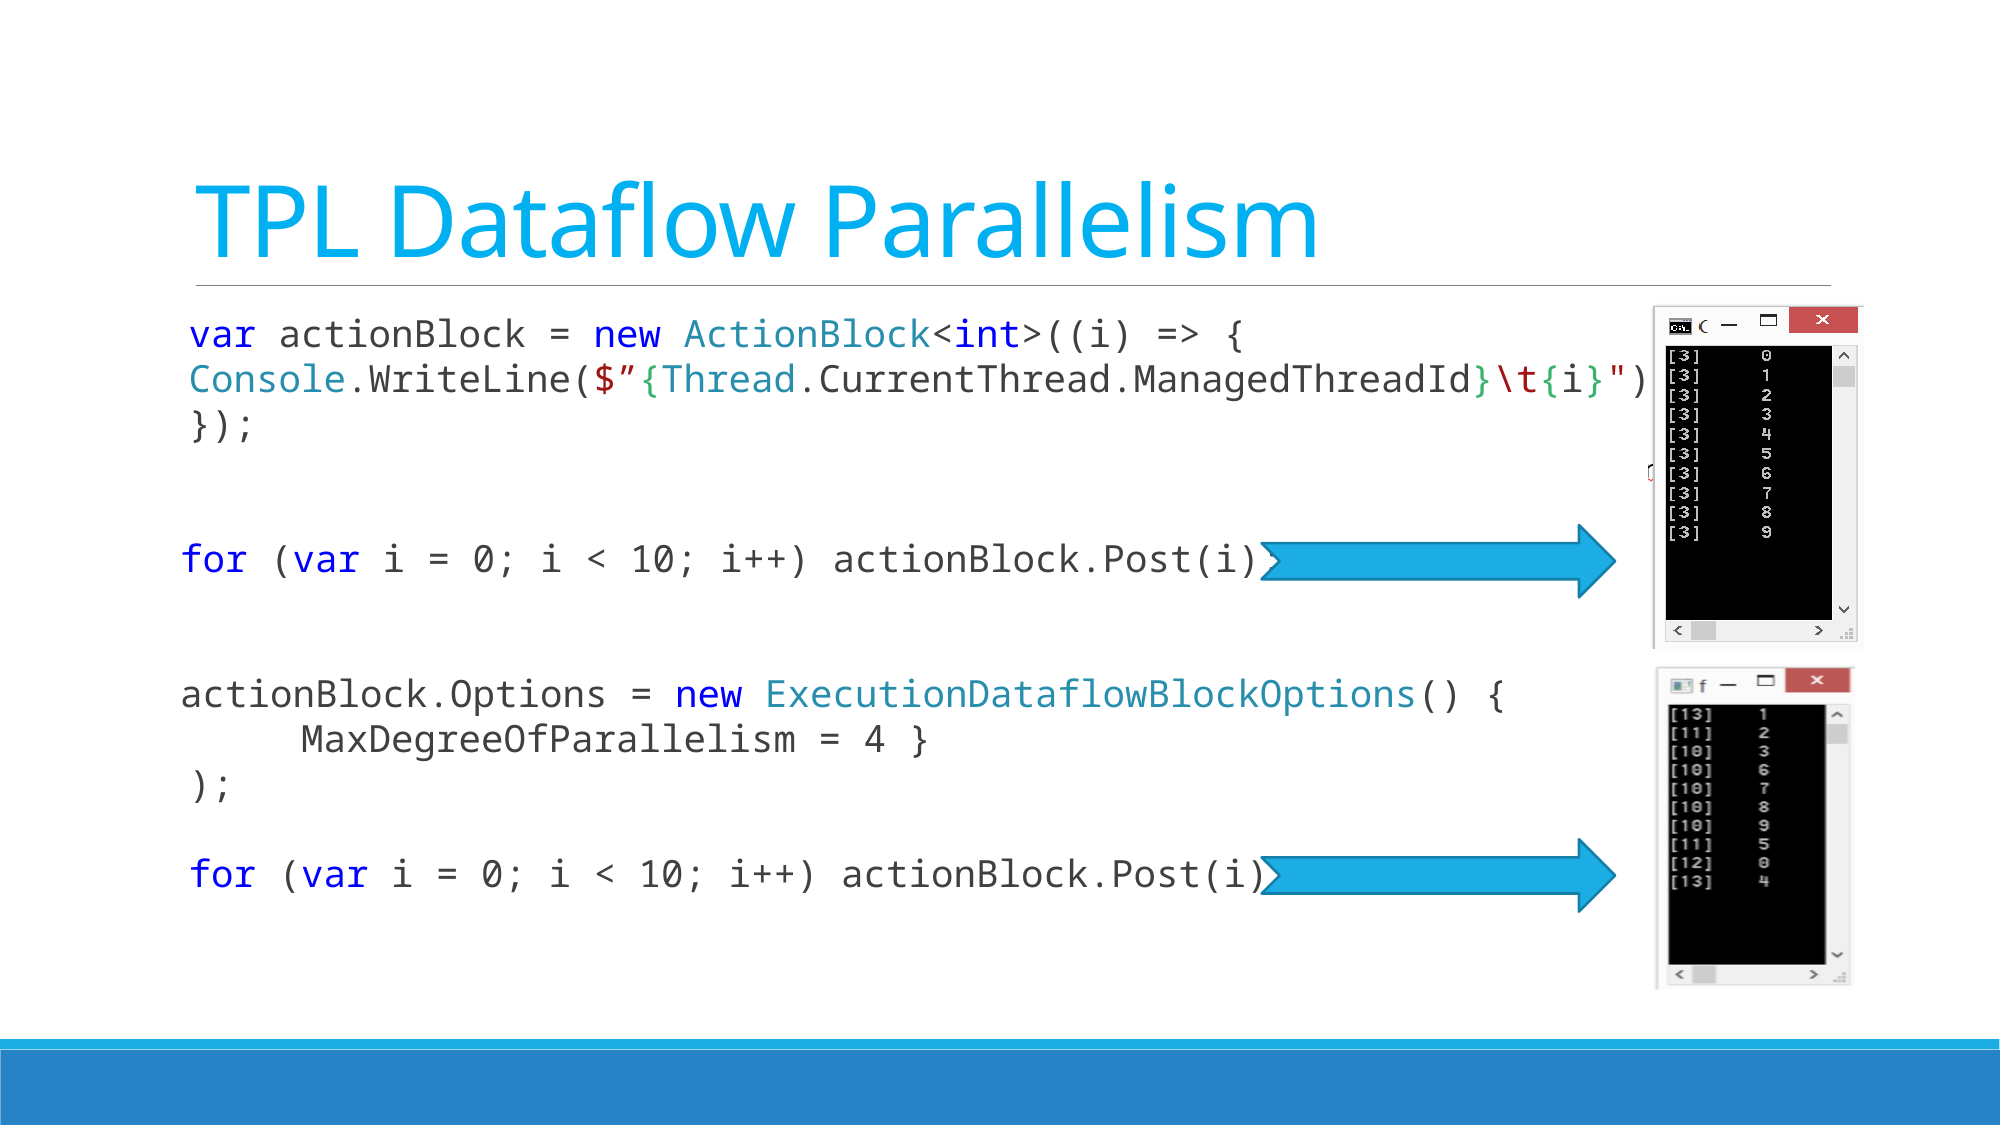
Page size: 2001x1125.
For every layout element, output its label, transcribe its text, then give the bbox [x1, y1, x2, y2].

text_box [1260, 523, 1617, 599]
list var actionBlock = new ActionBlock<int>((i) => { Console.WriteLine($”{Thread.CurrentThread.ManagedThreadId}\t{i}"); }); for (var i = 0; i < 10; i++) actionBlock.Post(i); actionBlock.Options = new ExecutionDataflowBlockOptions() { MaxDegreeOfParallelism = 4 } ); for (var i = 0; i < 10; i++) actionBlock.Post(i); [180, 302, 1654, 963]
picture [1648, 302, 1865, 650]
picture [1648, 662, 1865, 999]
text_box [1260, 838, 1617, 913]
title TPL Dataflow Parallelism [180, 47, 1830, 285]
